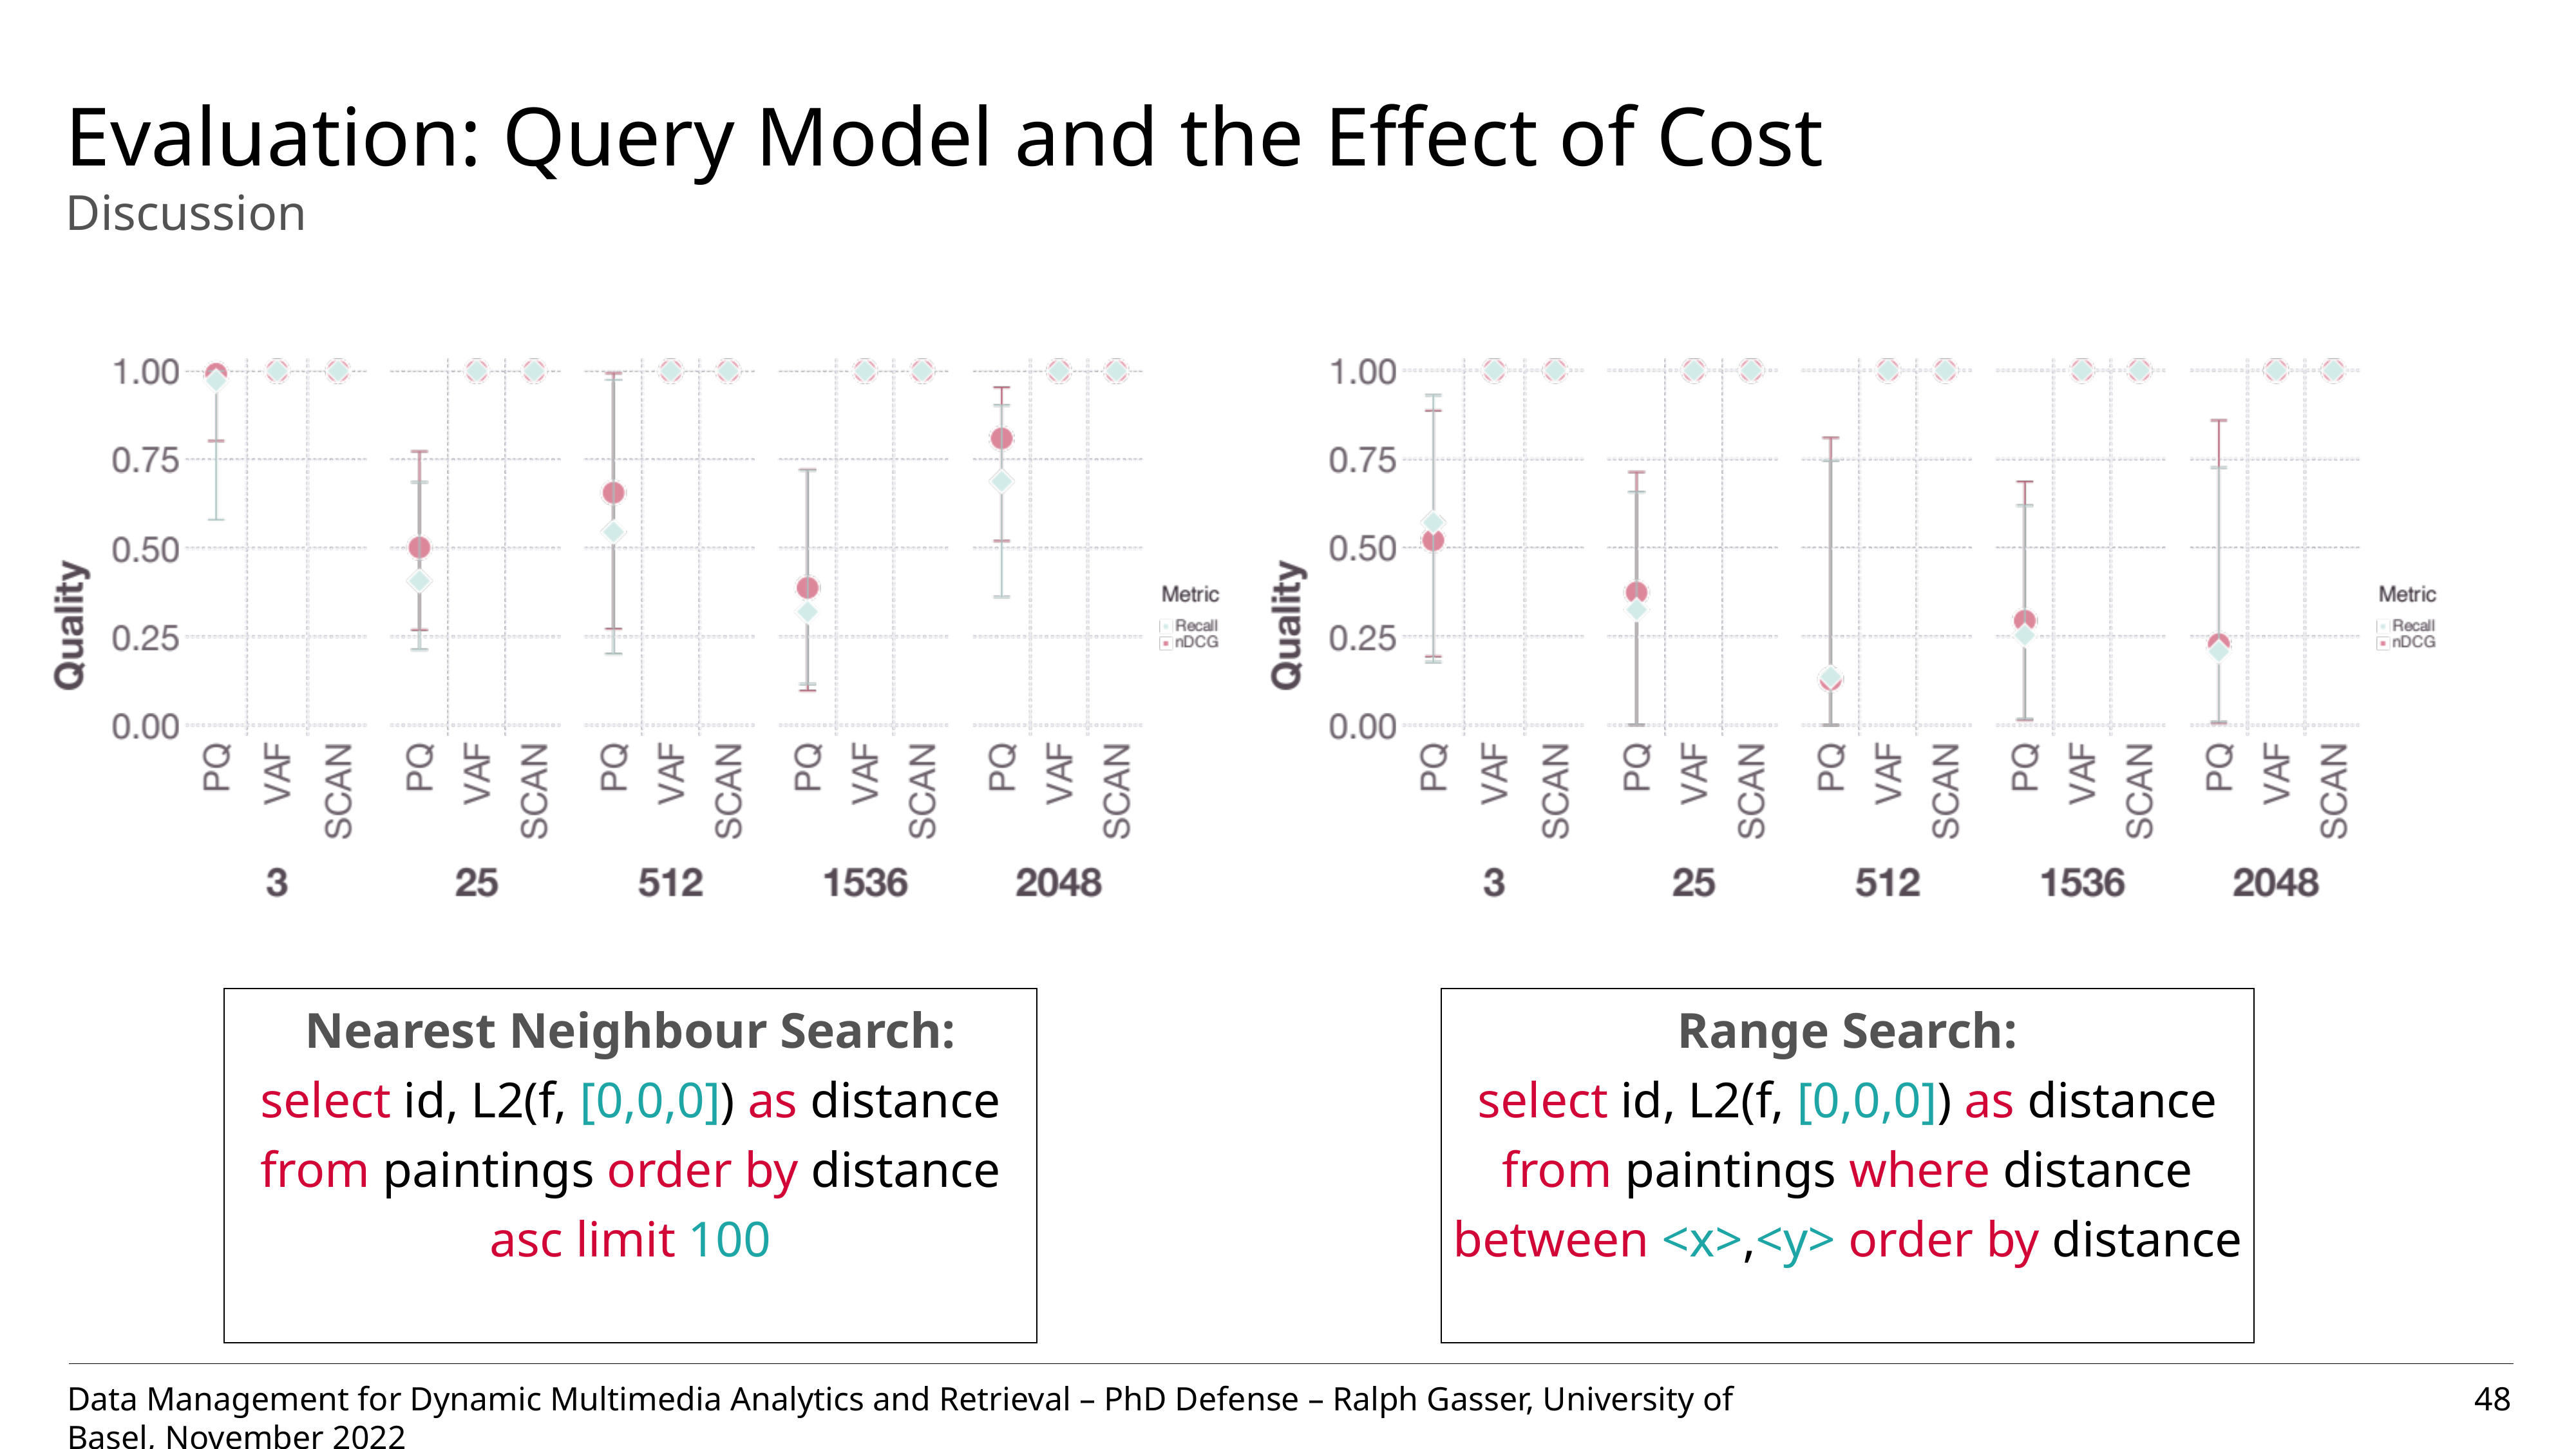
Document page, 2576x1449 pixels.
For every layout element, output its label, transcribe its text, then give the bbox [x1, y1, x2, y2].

picture [21, 321, 2456, 930]
text_box Range Search: select id, L2(f, [0,0,0]) as distance from paintings where distance between <x>,<y> order by distance [1441, 988, 2254, 1343]
slide_number 48 [2343, 1378, 2512, 1418]
list Nearest Neighbour Search: select id, L2(f, [0,0,0]) as distance from paintings order by distance asc limit 100 [223, 988, 1037, 1343]
title Evaluation: Query Model and the Effect of Cost Discussion [65, 85, 2511, 322]
